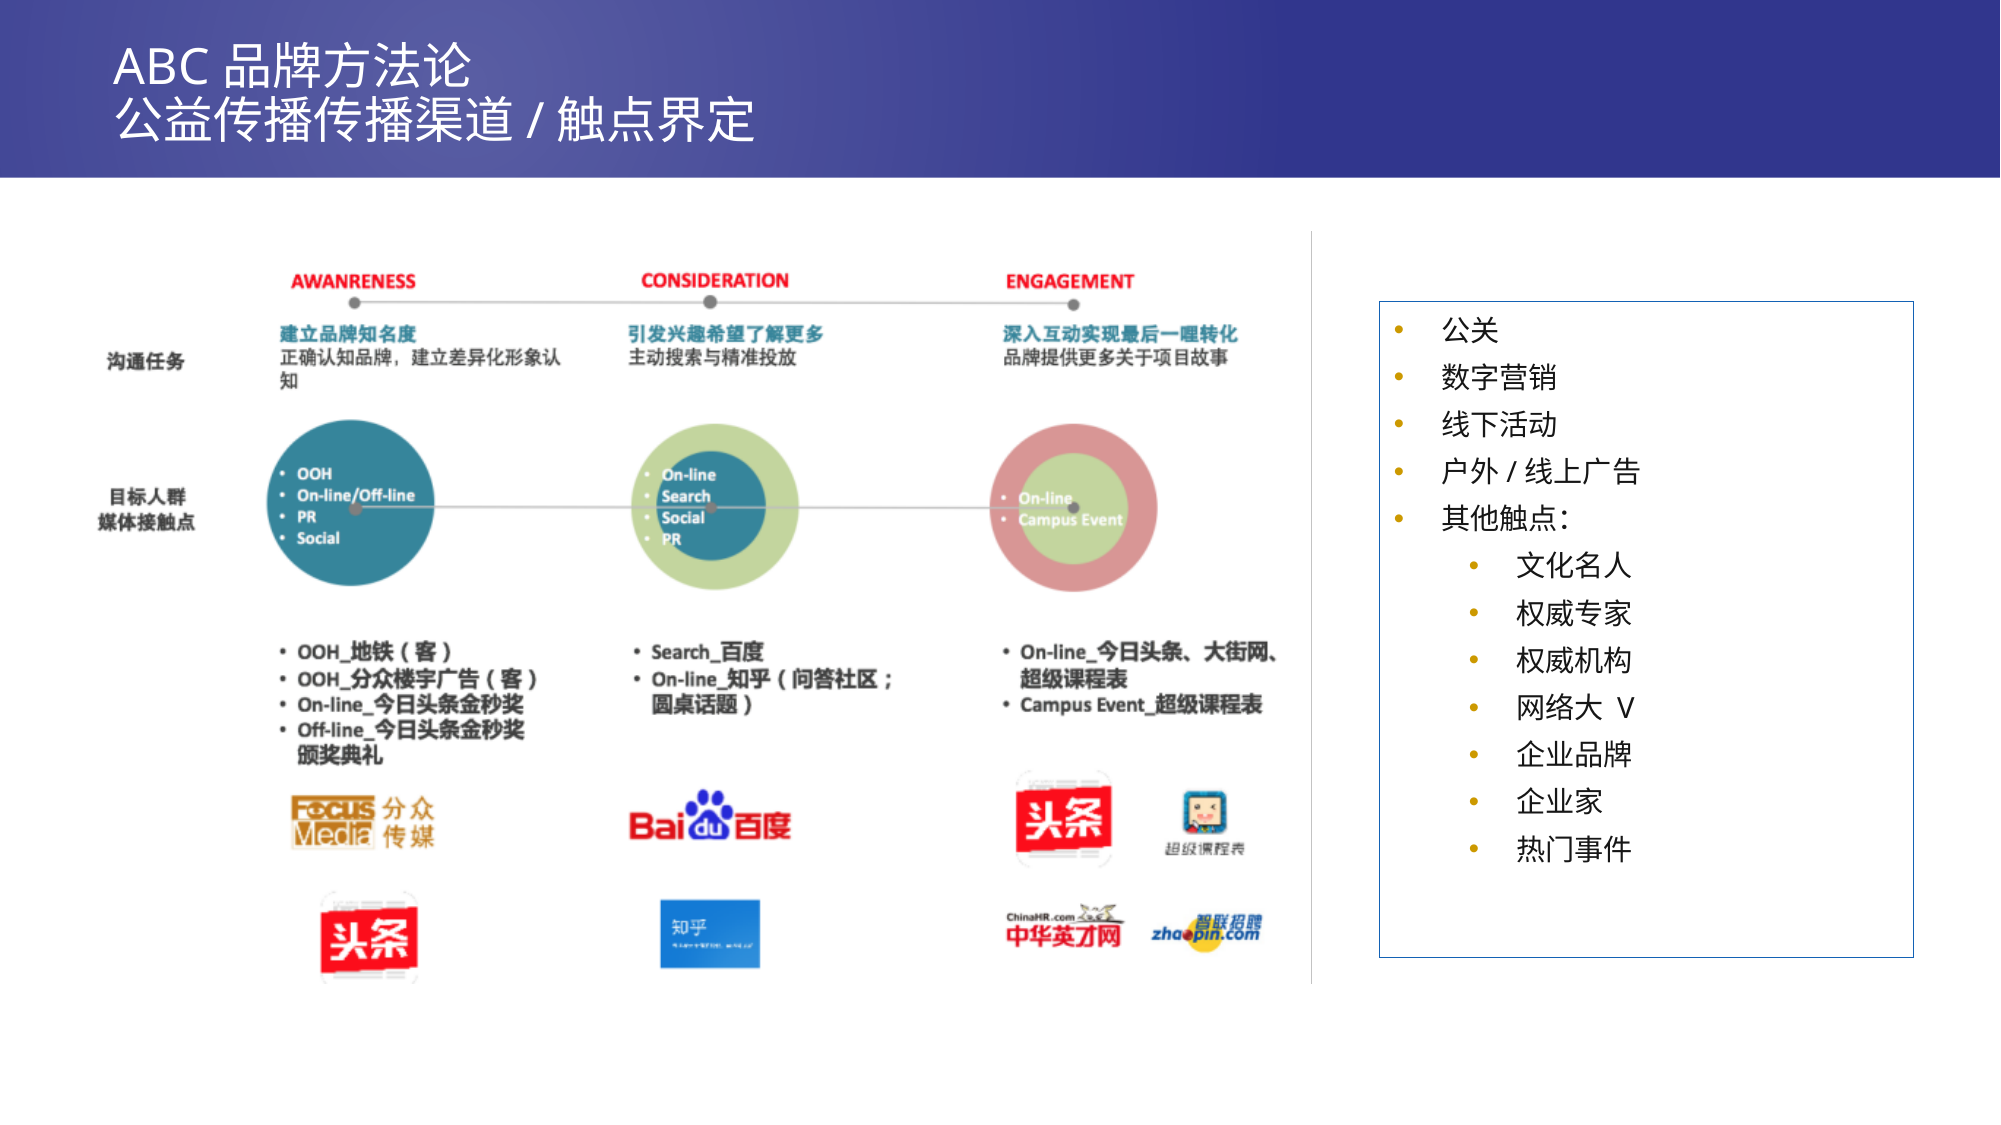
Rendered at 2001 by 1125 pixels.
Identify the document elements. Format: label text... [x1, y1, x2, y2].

title ABC品牌方法论 公益传播传播渠道/触点界定 [107, 30, 1610, 161]
text_box 公关 数字营销 线下活动 户外/线上广告 其他触点： 文化名人 权威专家 权威机构 网络大 V 企业品牌 企业家 热门事件 [1379, 300, 1913, 958]
picture [82, 231, 1313, 984]
